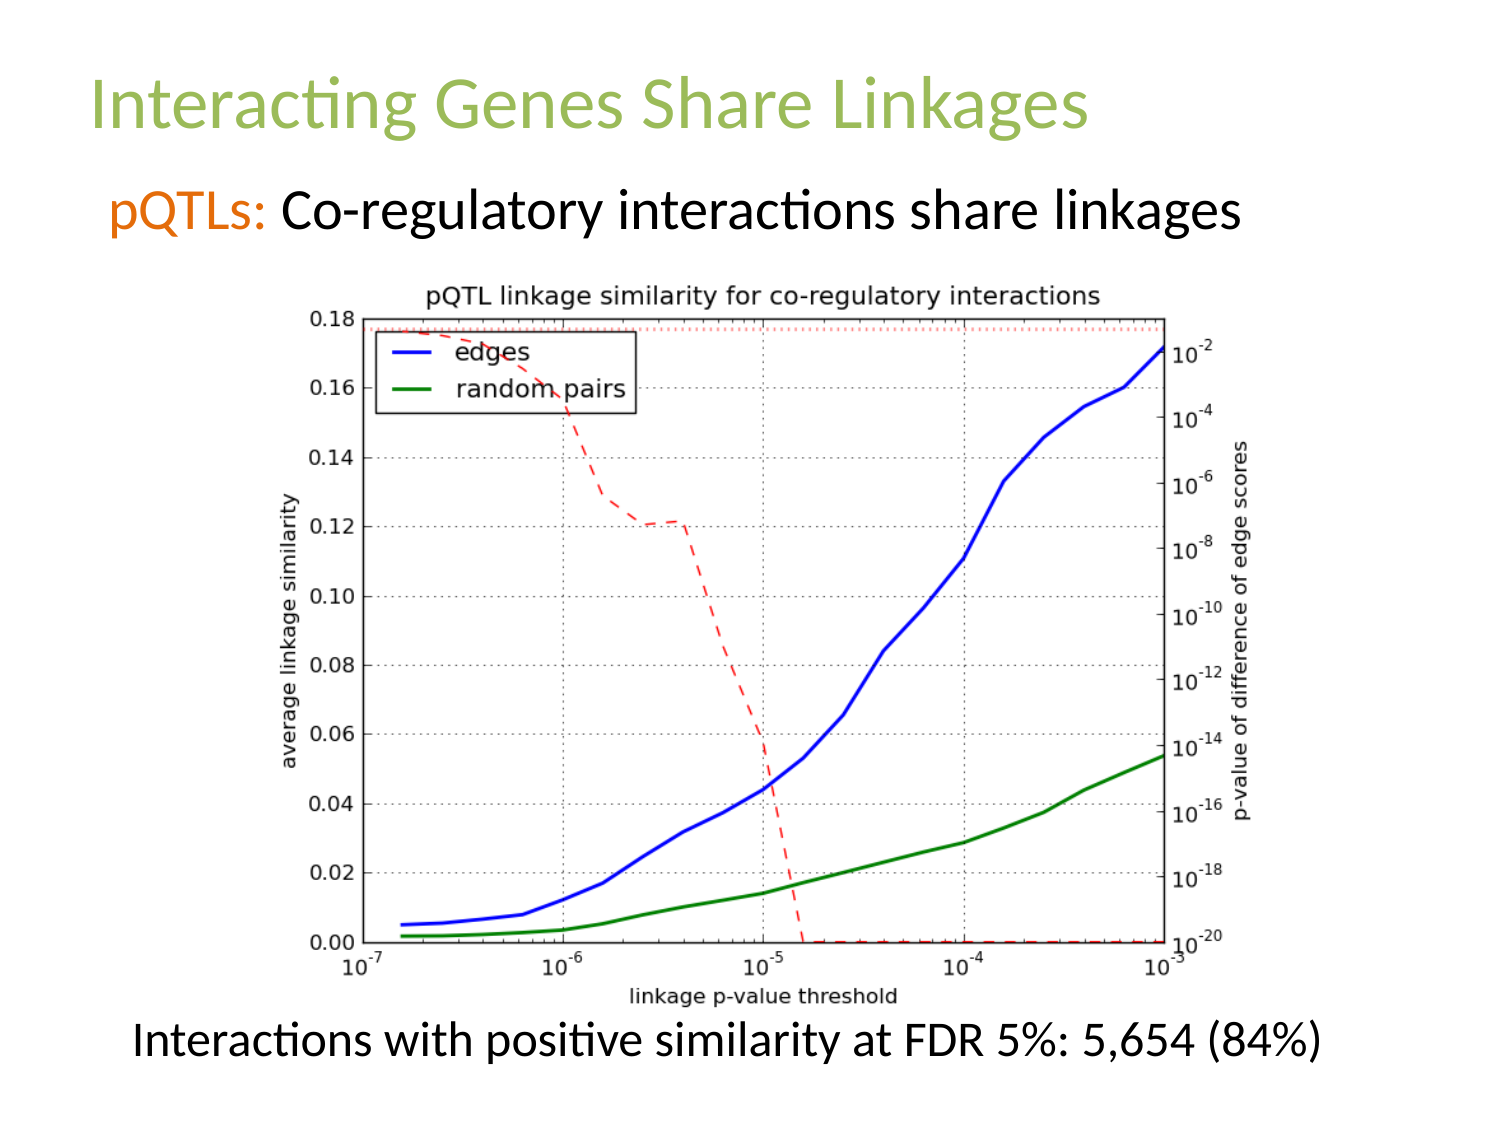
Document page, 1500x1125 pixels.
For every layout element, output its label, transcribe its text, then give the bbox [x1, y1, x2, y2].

text_box Interactions with positive similarity at FDR 5%: 5,654 (84%) [117, 998, 1430, 1124]
text_box pQTLs: Co-regulatory interactions share linkages [93, 164, 1418, 1055]
text_box Interacting Genes Share Linkages [74, 45, 1425, 153]
picture [233, 240, 1267, 1020]
